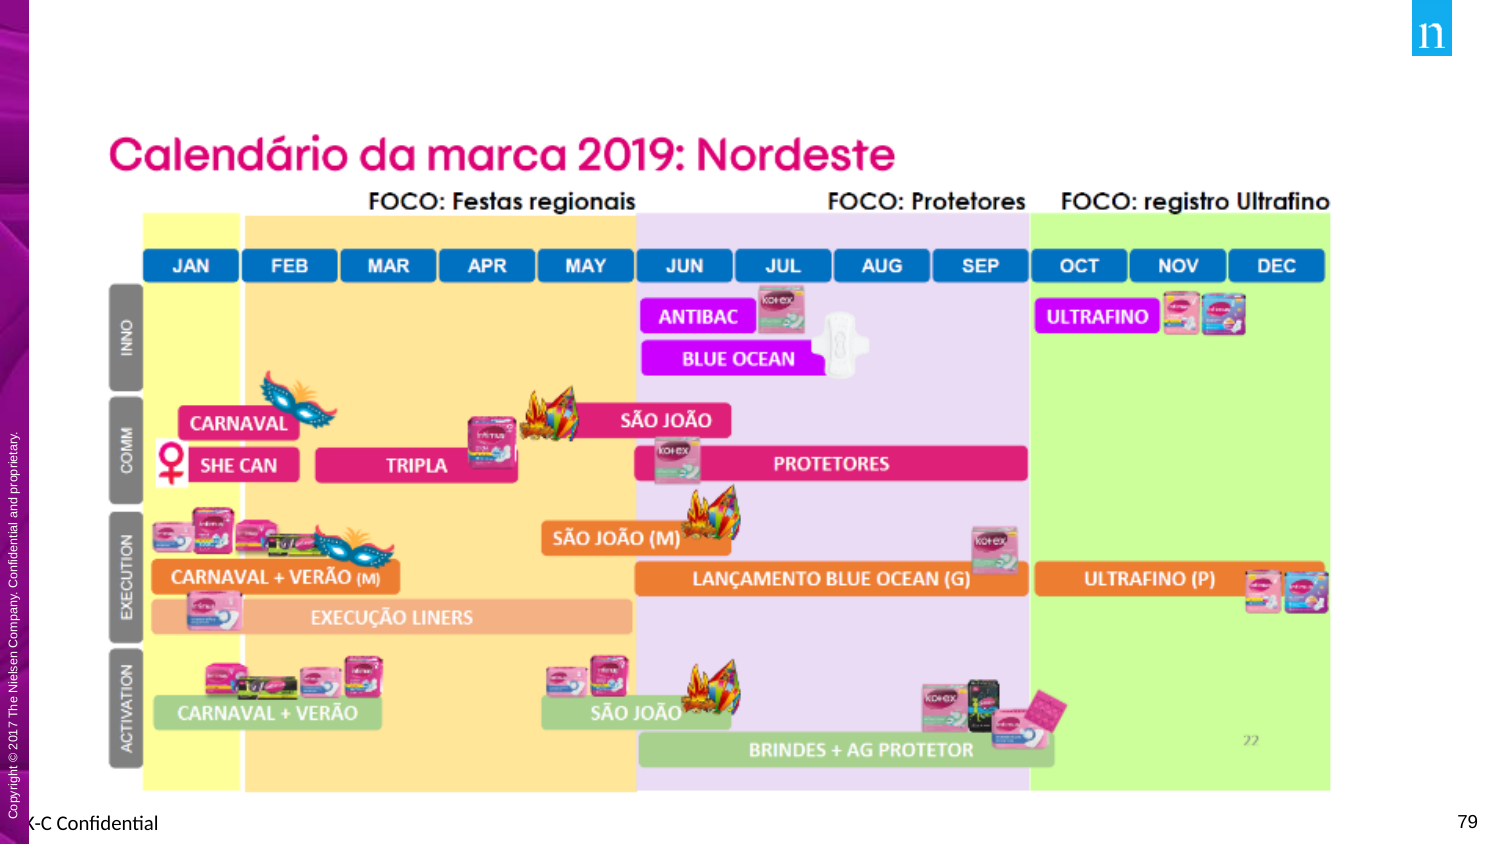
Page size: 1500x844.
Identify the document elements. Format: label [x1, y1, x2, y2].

picture [87, 118, 1340, 794]
picture [1432, 24, 1441, 47]
picture [1422, 24, 1426, 47]
picture [0, 0, 29, 844]
